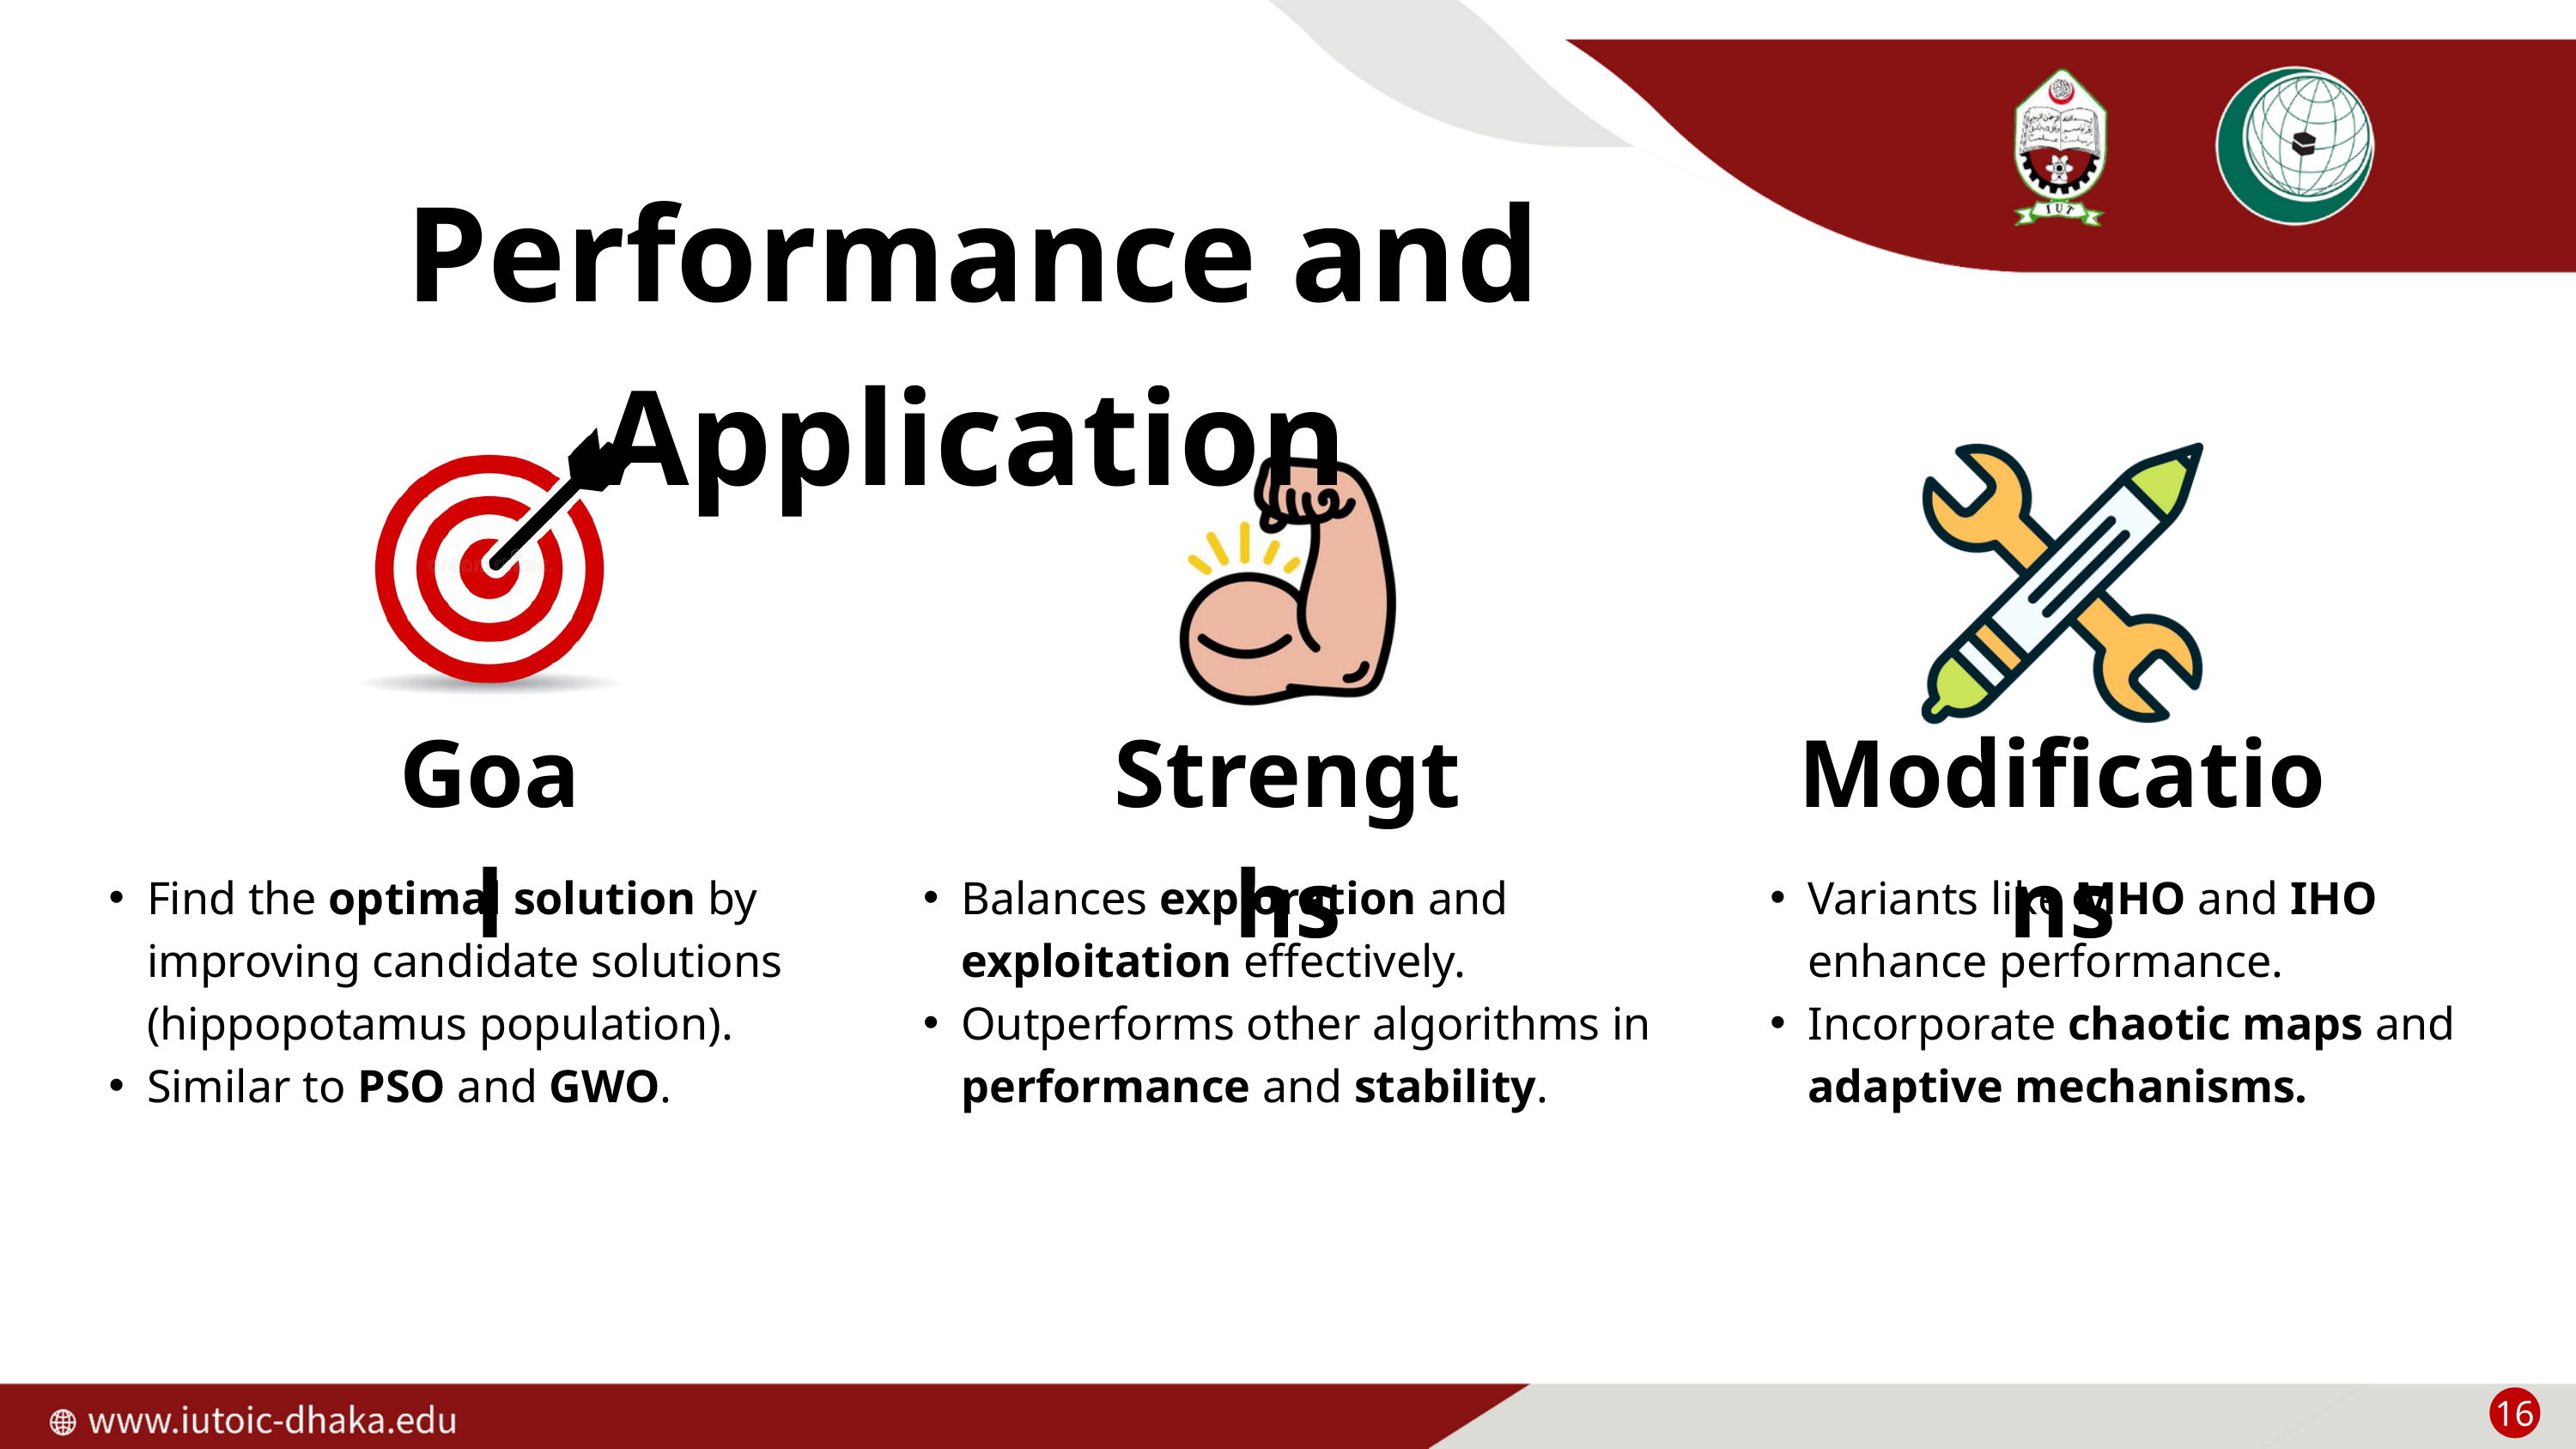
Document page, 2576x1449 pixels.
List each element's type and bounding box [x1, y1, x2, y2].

text_box [2489, 1387, 2541, 1439]
text_box [0, 0, 2576, 1449]
text_box [177, 76, 2399, 358]
